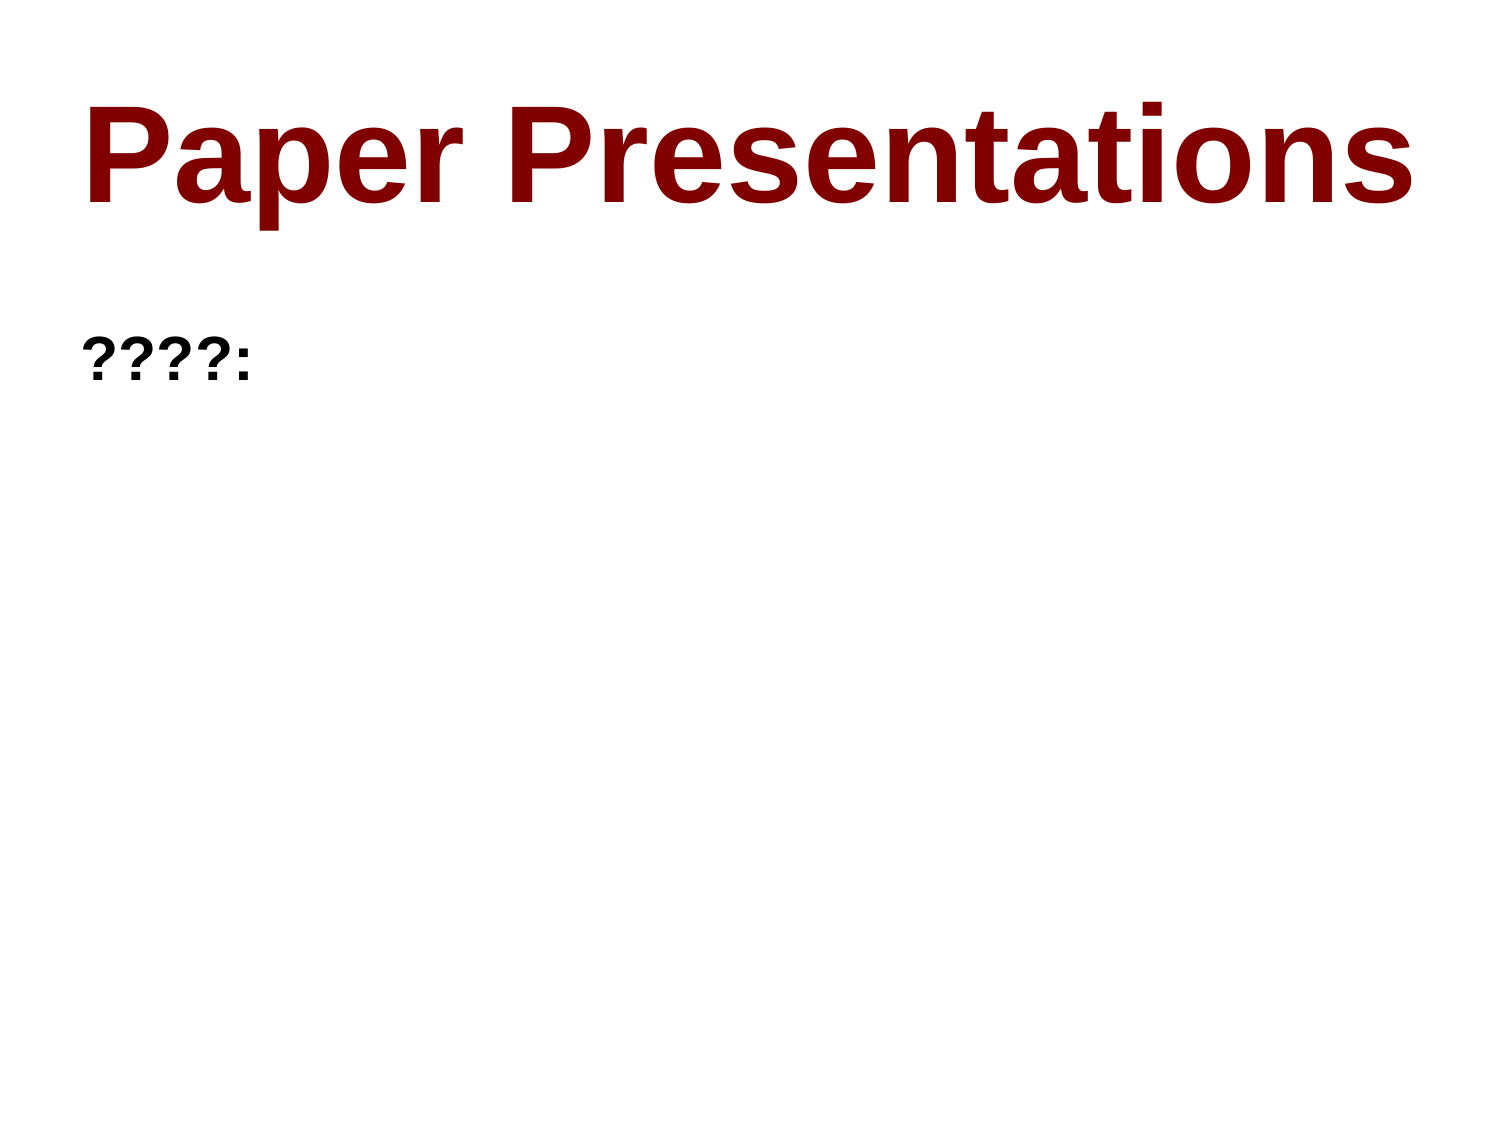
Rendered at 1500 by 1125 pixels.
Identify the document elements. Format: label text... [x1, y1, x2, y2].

list ????: [72, 259, 1428, 1043]
title Paper Presentations [72, 0, 1428, 259]
